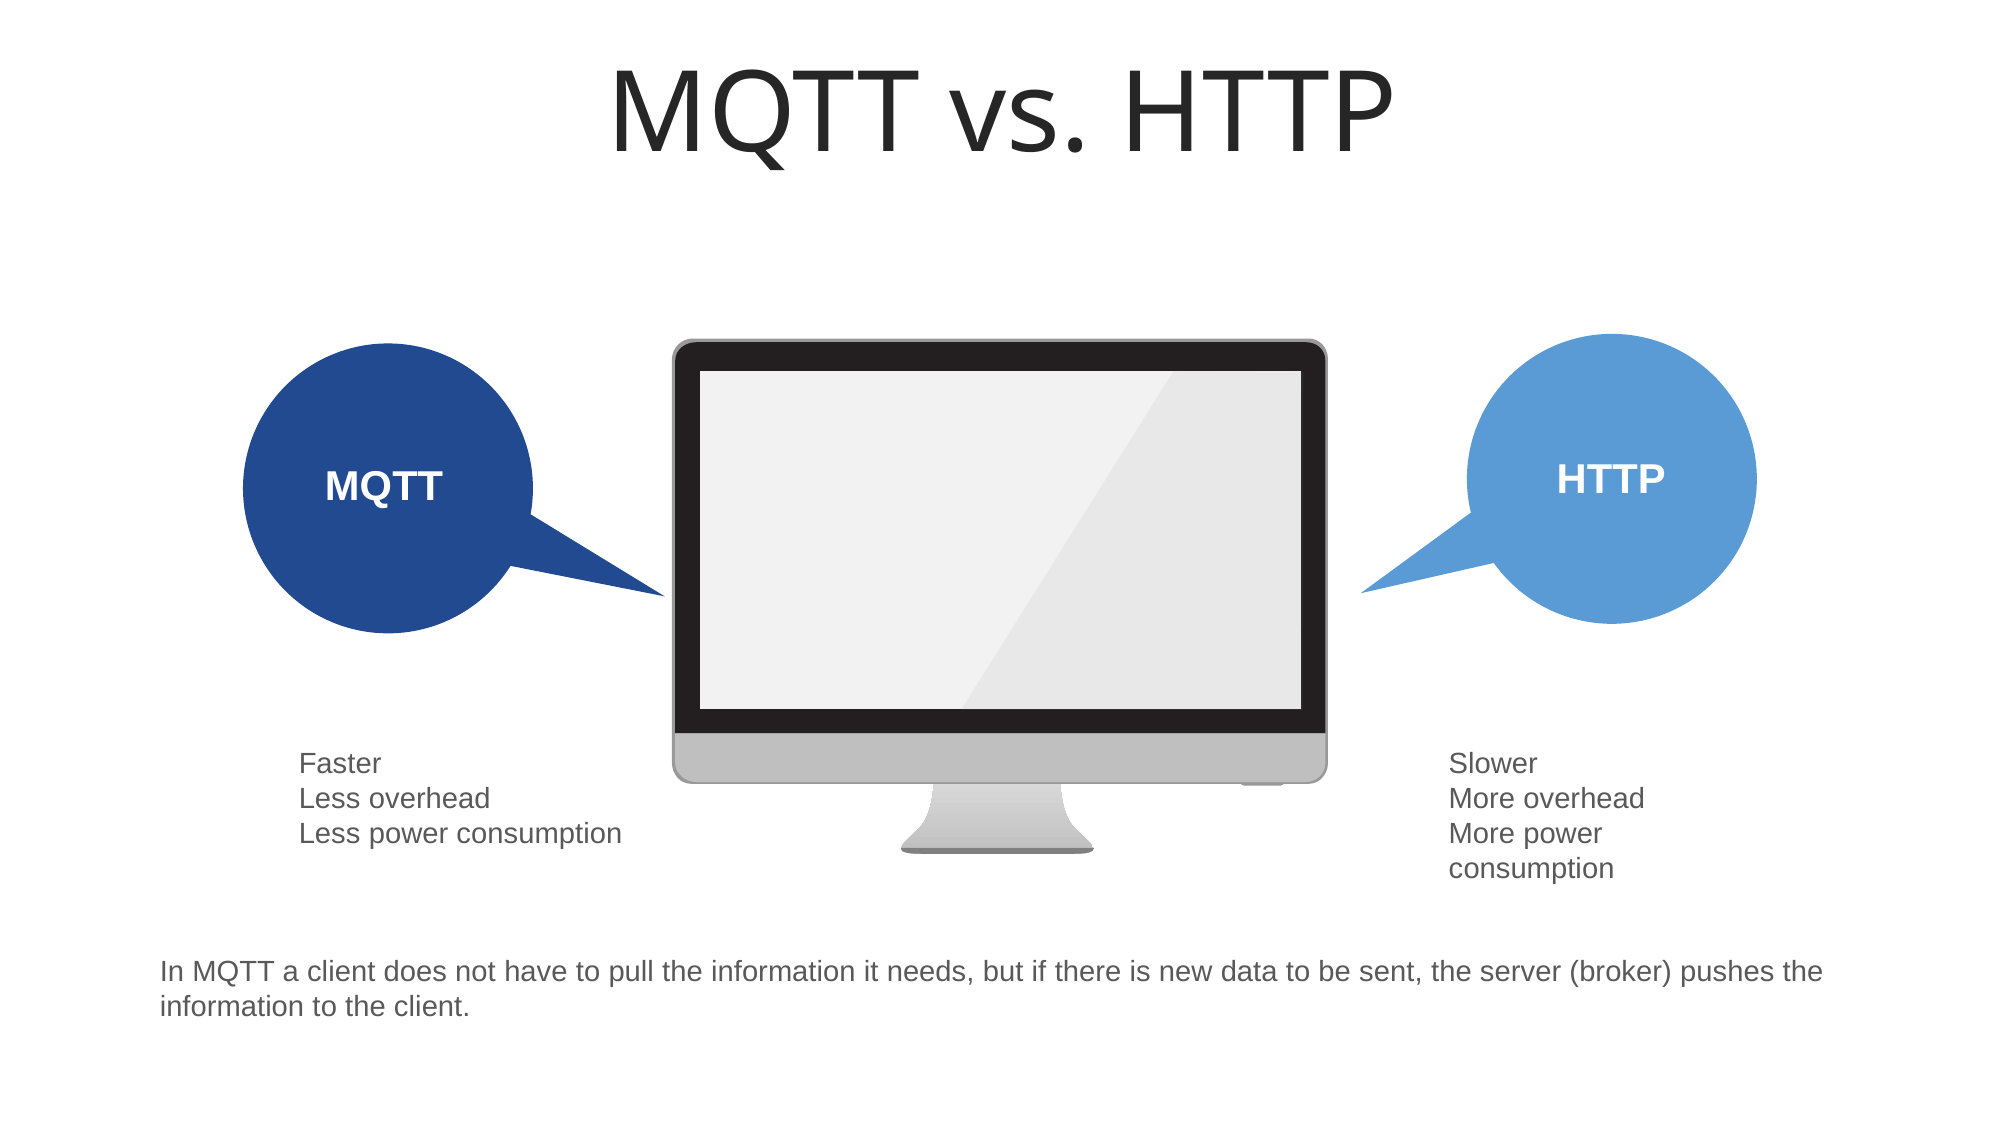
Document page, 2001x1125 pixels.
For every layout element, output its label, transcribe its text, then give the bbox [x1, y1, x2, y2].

list MQTT vs. HTTP [53, 55, 1952, 175]
text_box HTTP [1489, 444, 1733, 510]
text_box [1360, 332, 1758, 625]
picture [696, 362, 1304, 716]
text_box Faster Less overhead Less power consumption [208, 737, 639, 858]
text_box MQTT [262, 451, 506, 517]
text_box [241, 342, 666, 635]
text_box Slower More overhead More power consumption [1358, 737, 1792, 892]
text_box In MQTT a client does not have to pull the information it needs, but if there is new data to be sent, the server (broker) pushes the information to the client. [144, 944, 1952, 1030]
